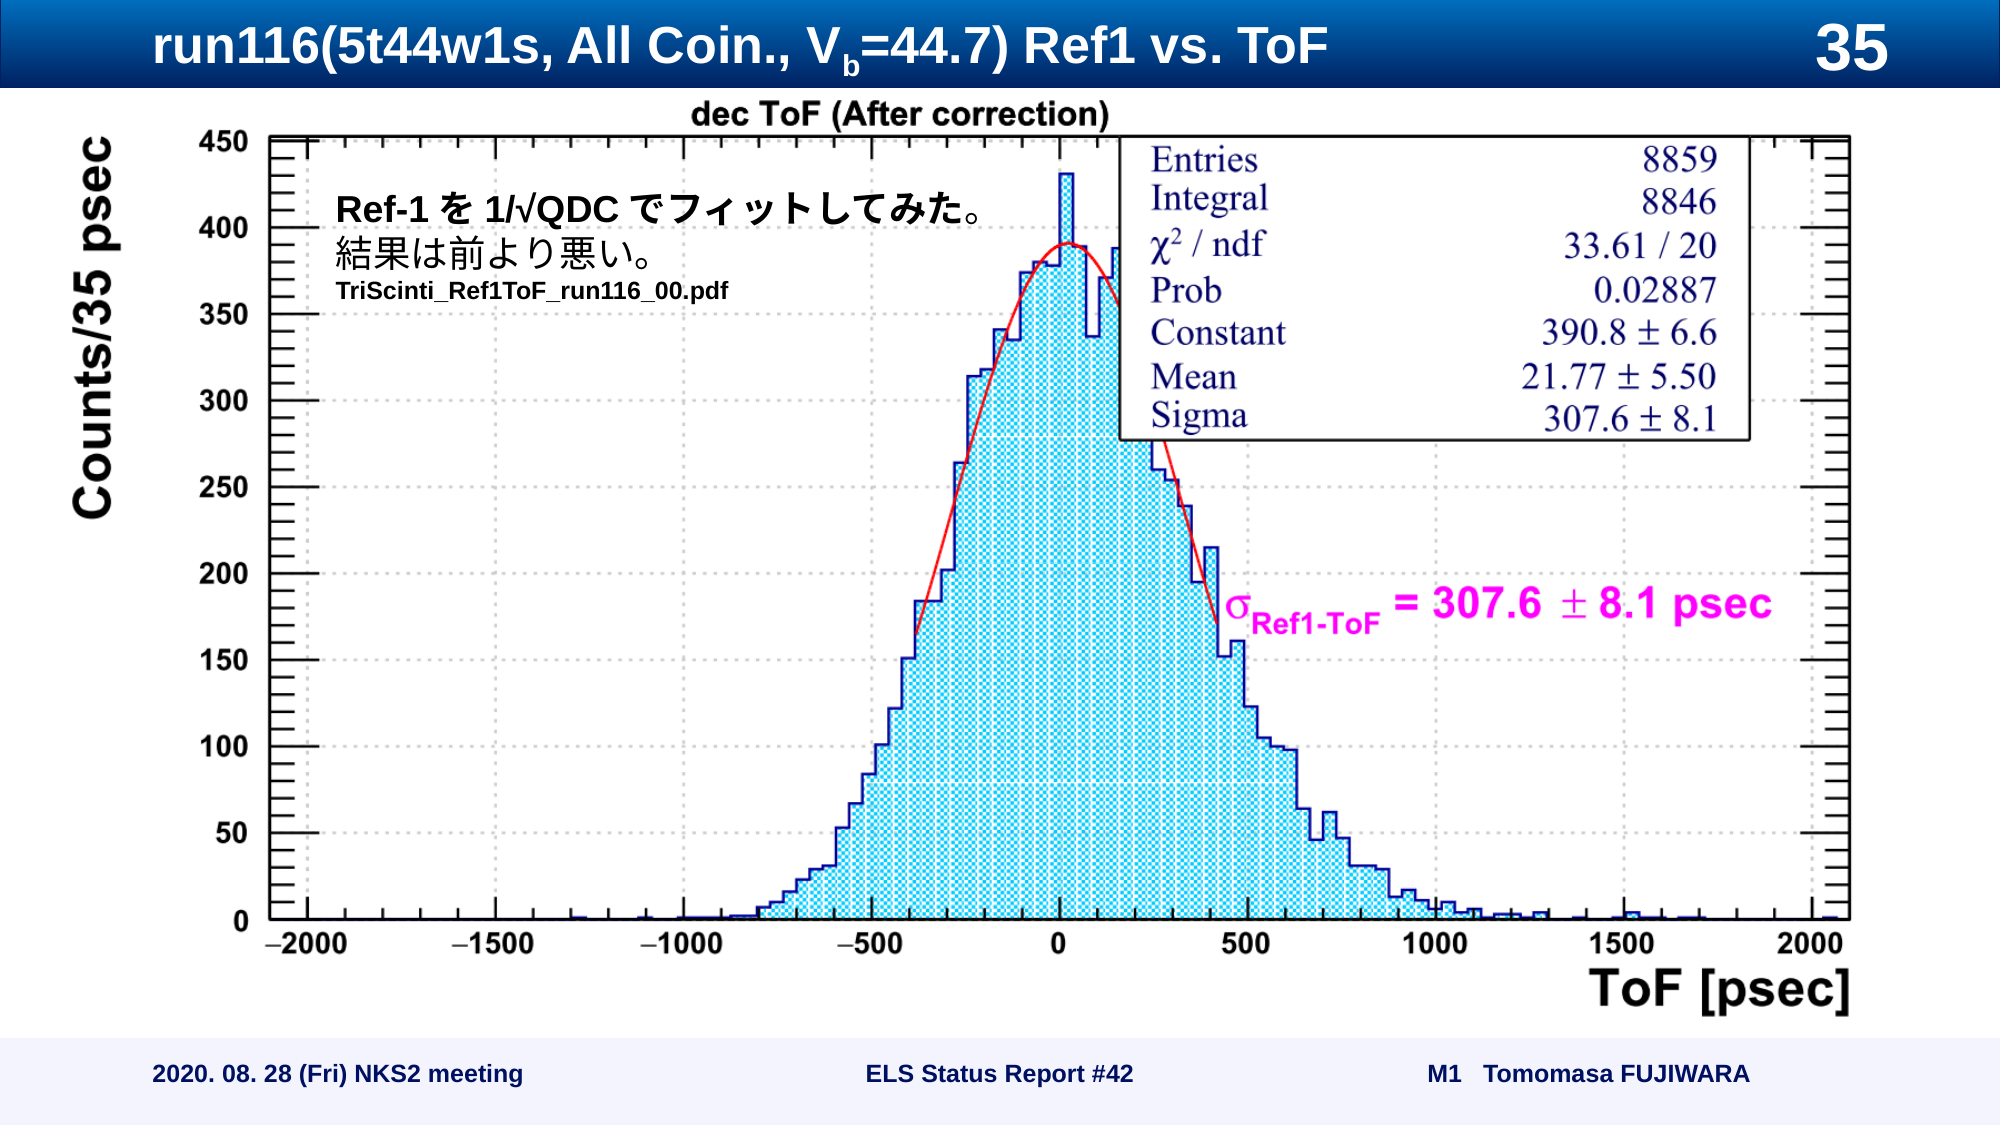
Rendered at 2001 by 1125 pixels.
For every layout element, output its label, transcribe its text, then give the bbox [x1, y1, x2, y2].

footer ELS Status Report #42 [662, 1042, 1338, 1103]
title run116(5t44w1s, All Coin., Vb=44.7) Ref1 vs. ToF [137, 0, 1863, 88]
slide_number 2020. 08. 28 (Fri) NKS2 meeting [137, 1042, 588, 1103]
picture [0, 88, 2000, 1038]
